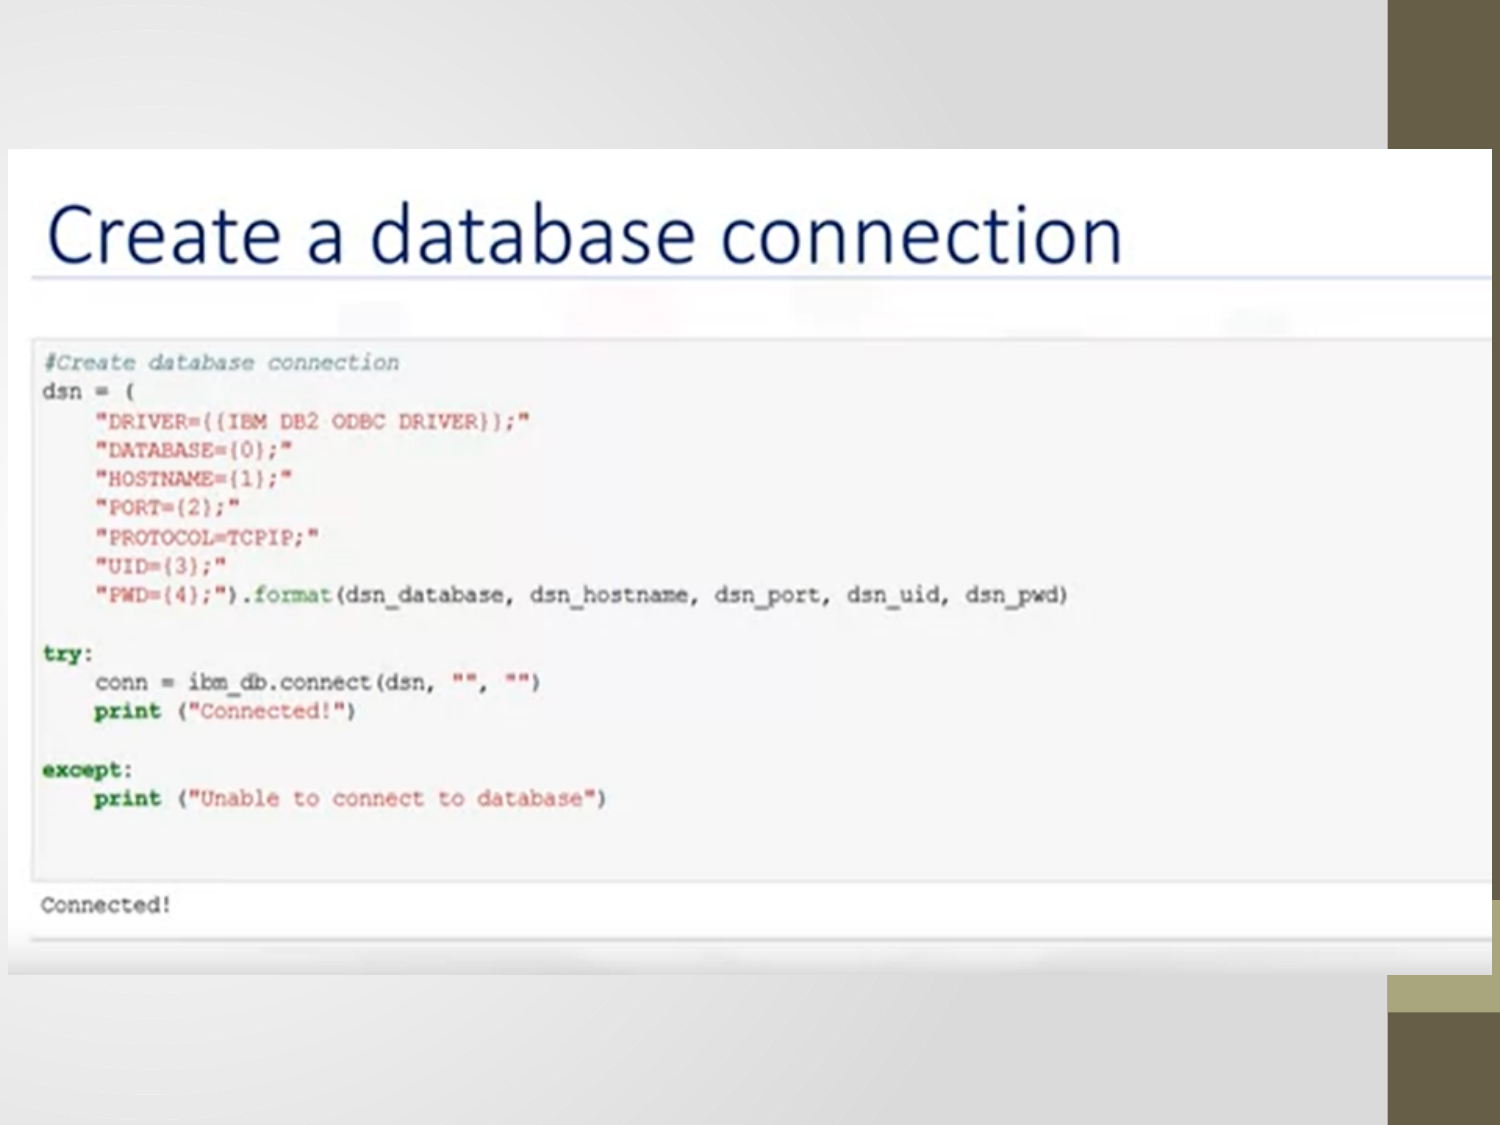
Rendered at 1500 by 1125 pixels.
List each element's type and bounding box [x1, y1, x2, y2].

picture [8, 149, 1492, 976]
